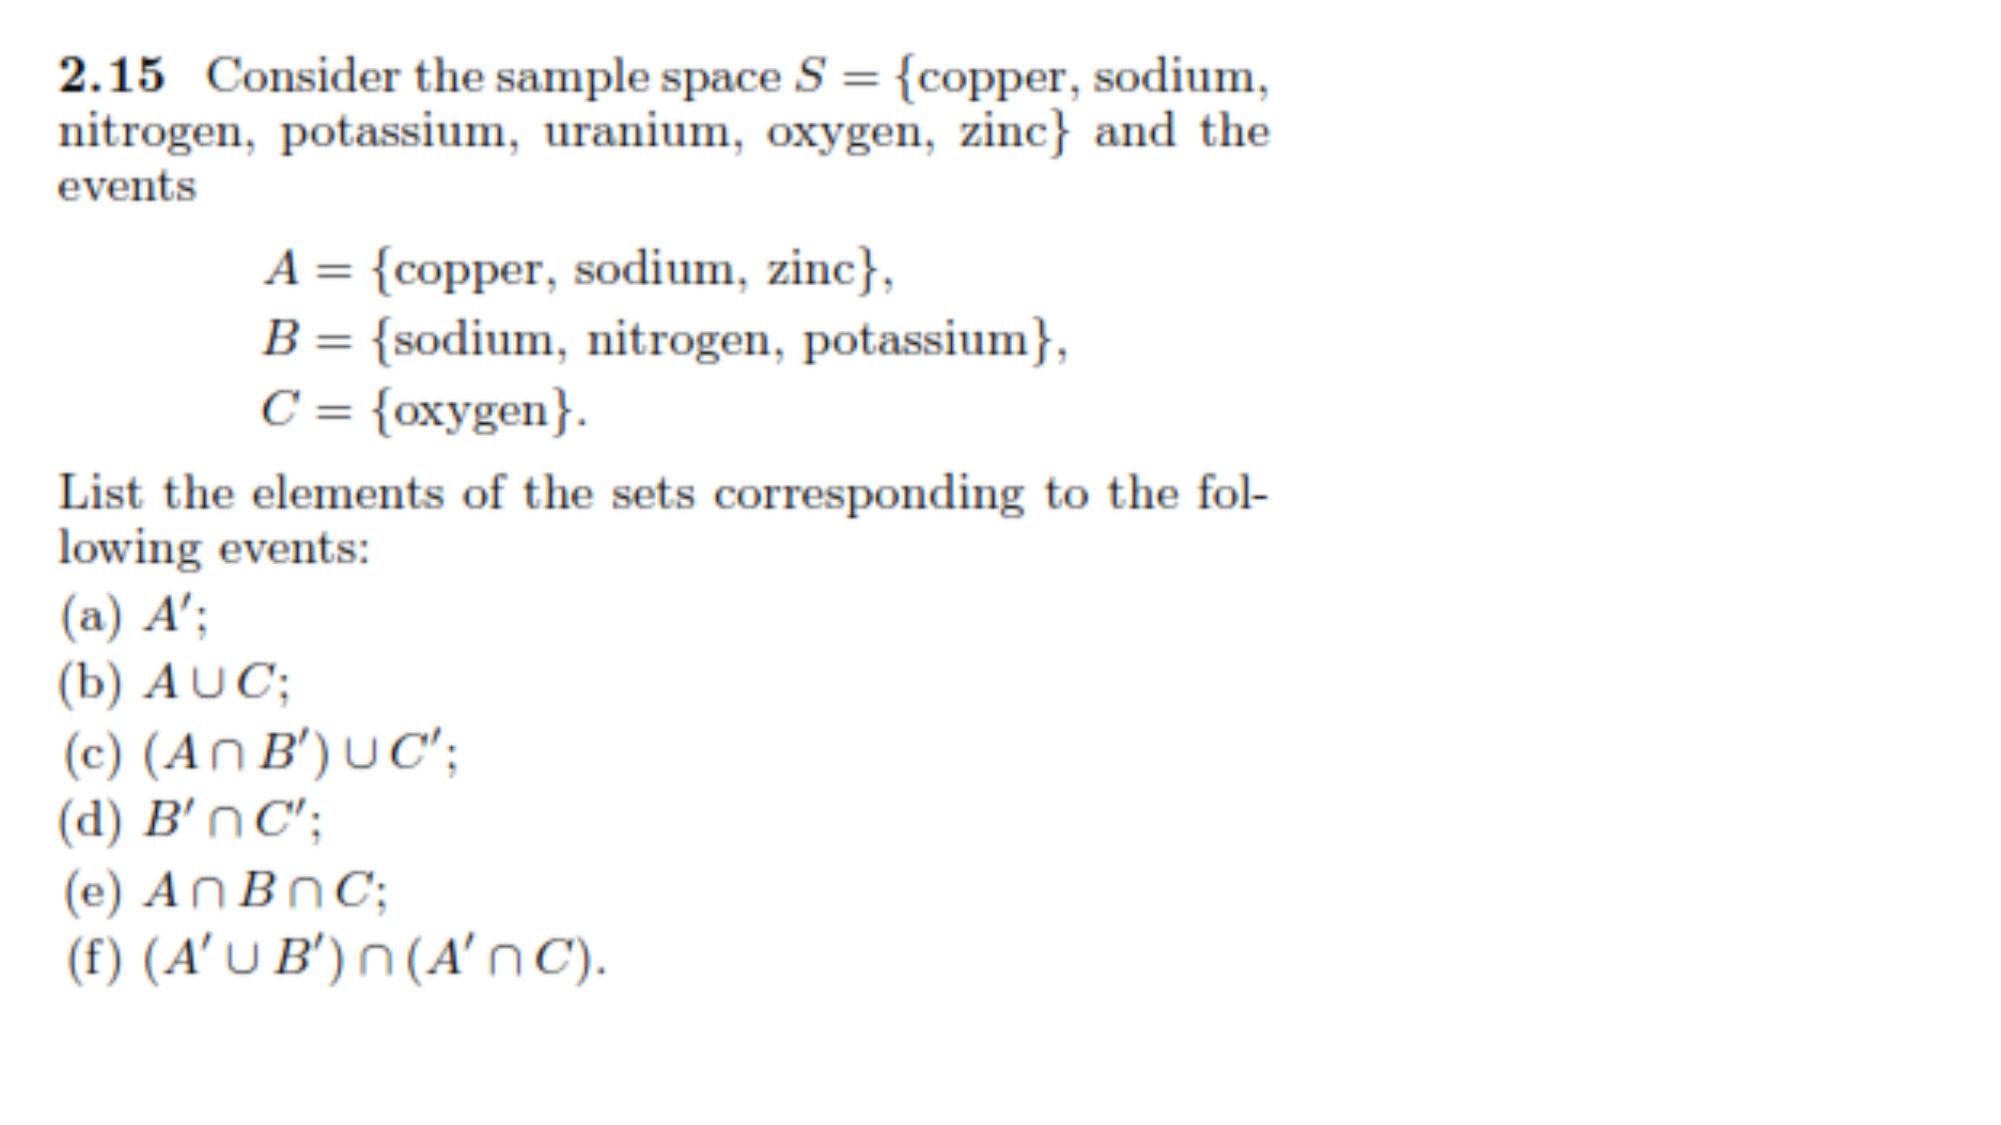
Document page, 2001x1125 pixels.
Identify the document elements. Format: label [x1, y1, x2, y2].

picture [47, 35, 1355, 1026]
